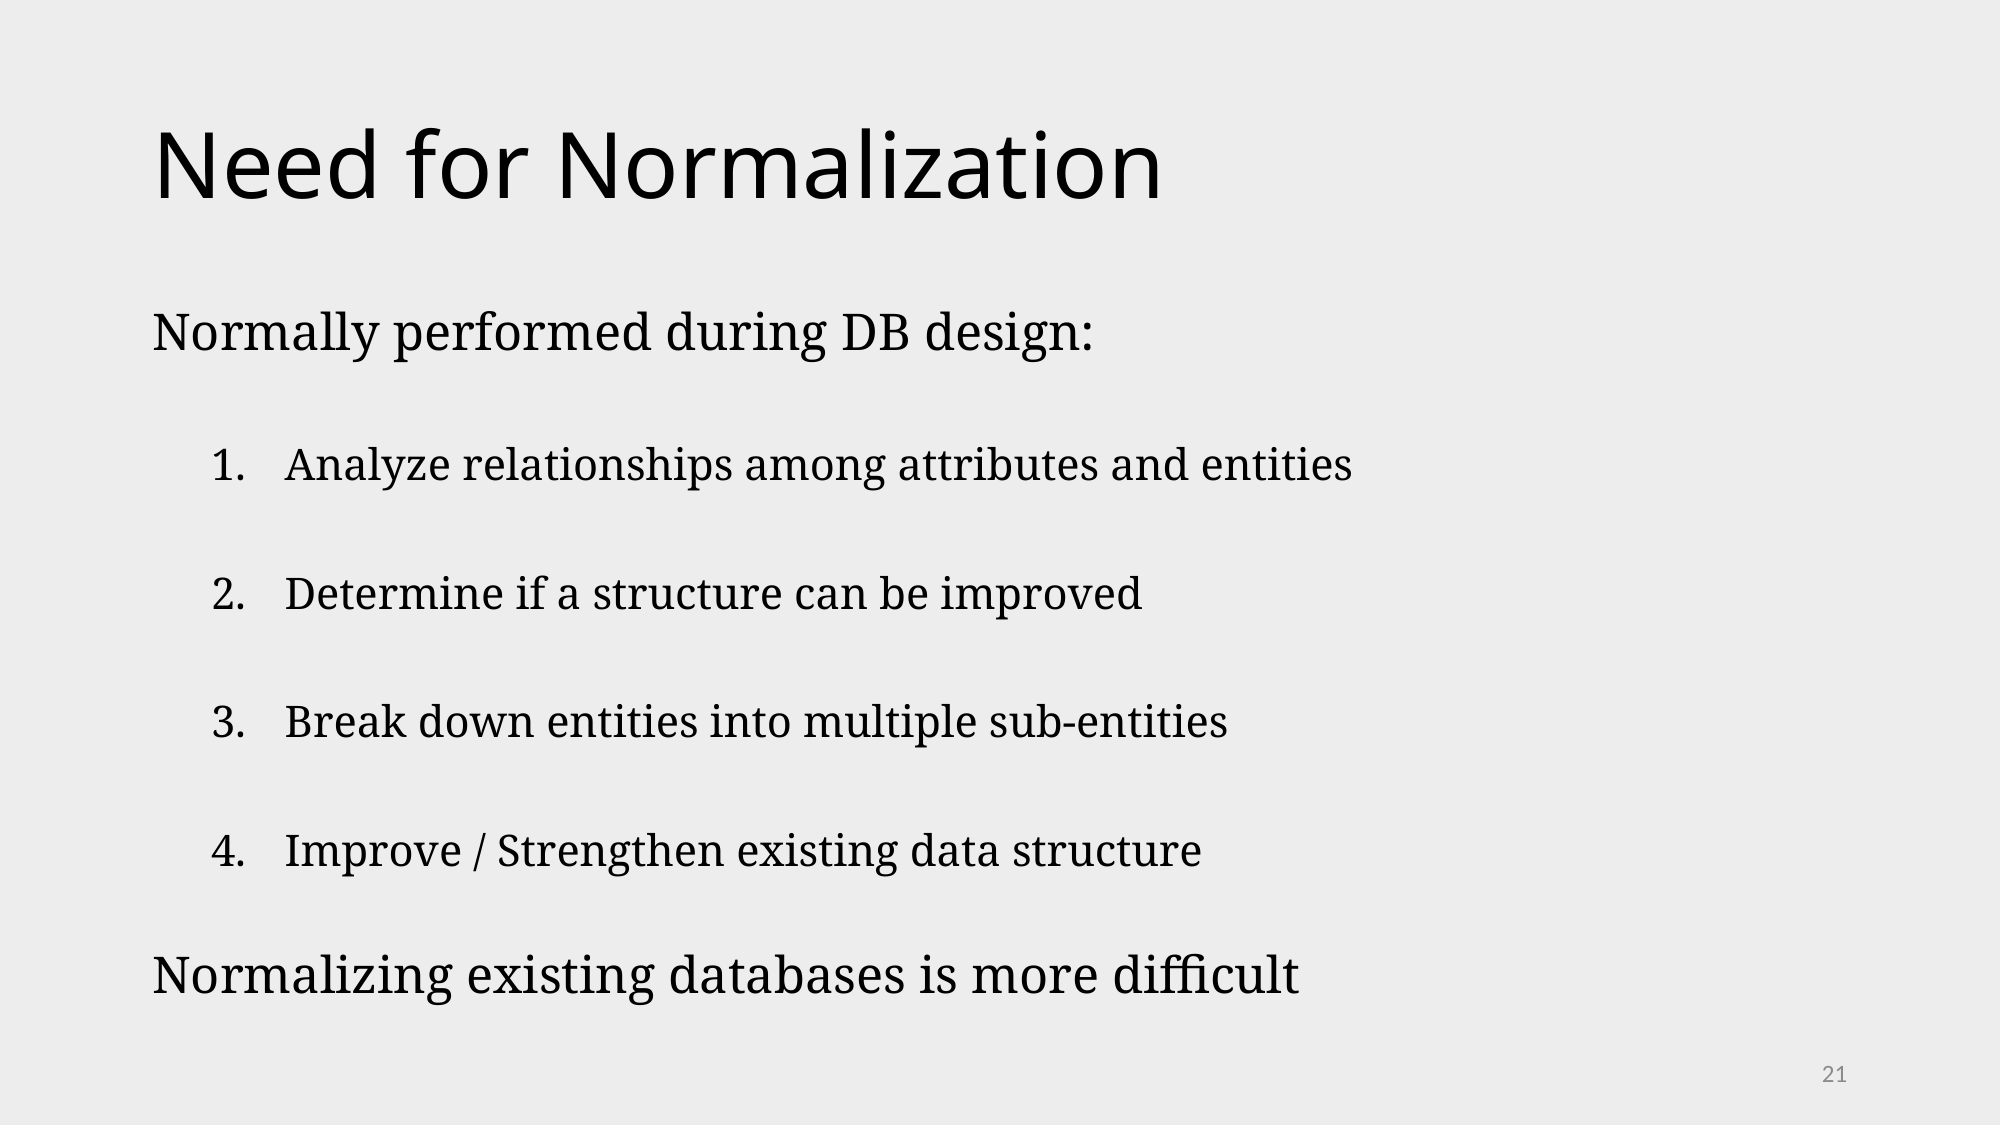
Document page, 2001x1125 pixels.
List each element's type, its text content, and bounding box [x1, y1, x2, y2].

title Need for Normalization [137, 59, 1863, 278]
slide_number 21 [1412, 1042, 1863, 1103]
list Normally performed during DB design: Analyze relationships among attributes and entities Determine if a structure can be improved Break down entities into multiple sub-entities Improve / Strengthen existing data structure Normalizing existing databases is more difficult [137, 299, 1863, 1014]
